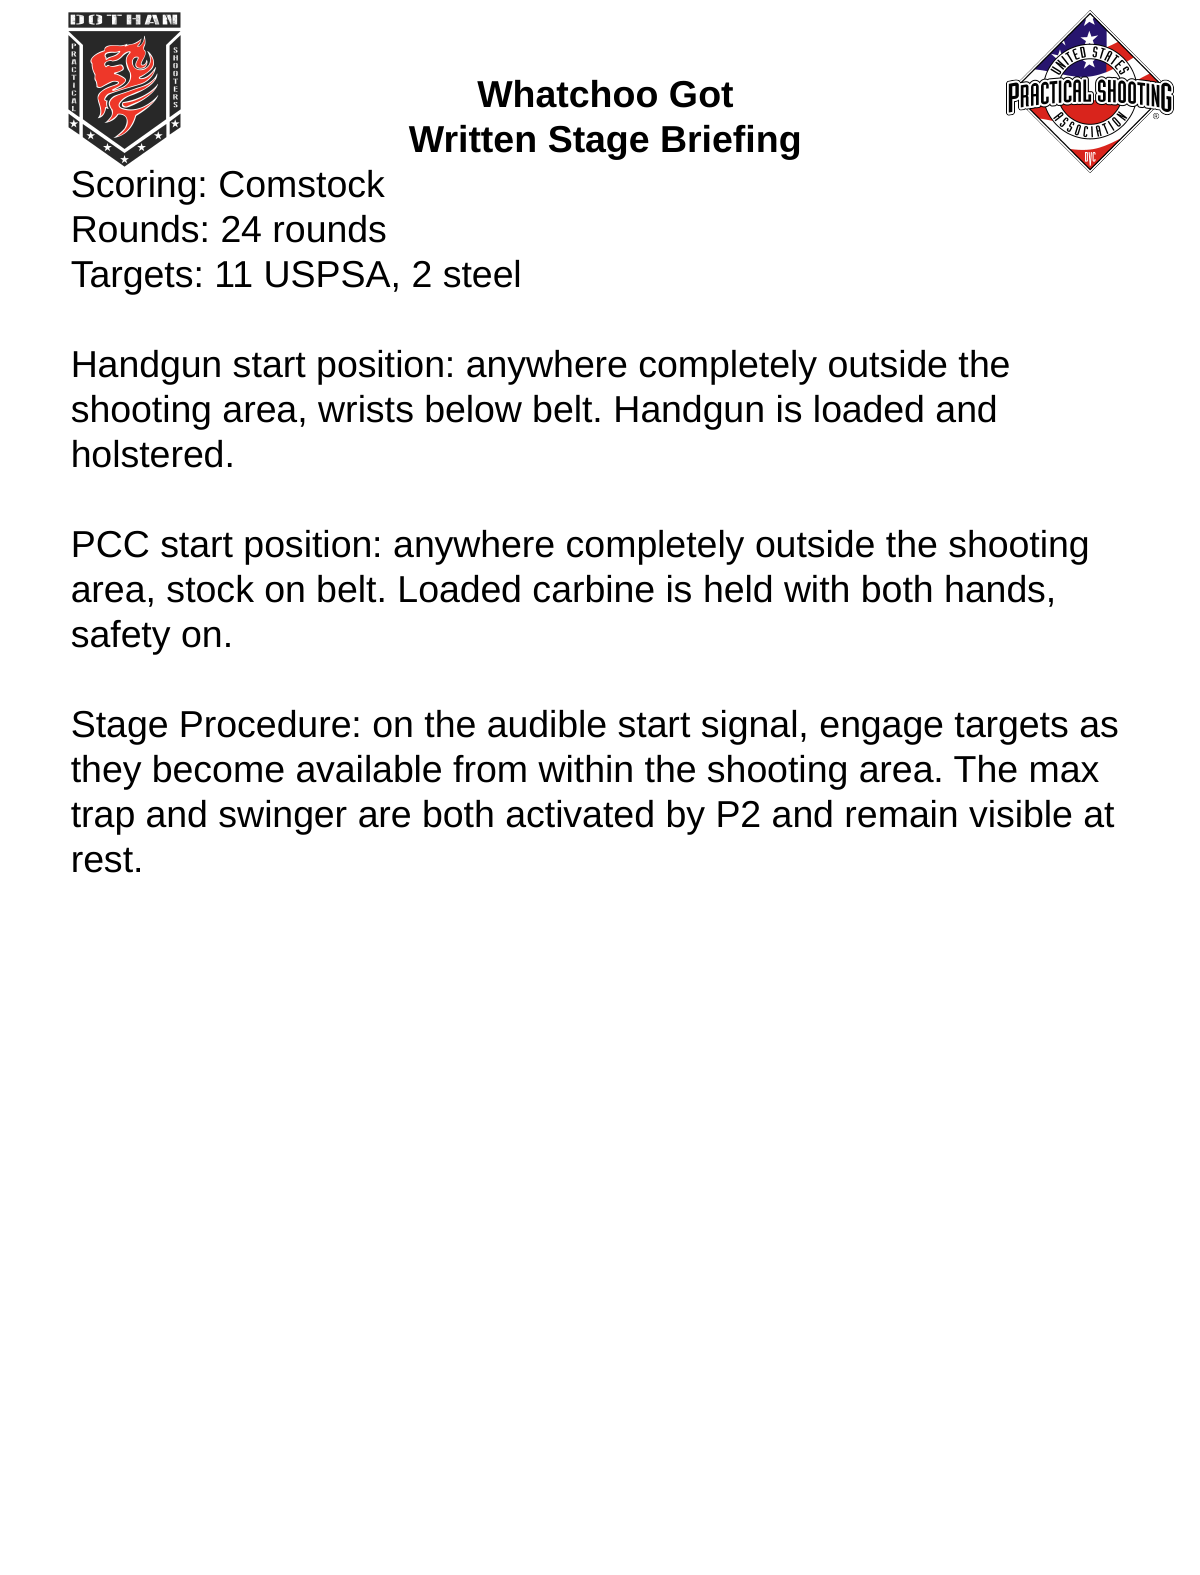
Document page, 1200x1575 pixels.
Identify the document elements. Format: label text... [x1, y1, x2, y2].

picture [1006, 10, 1175, 173]
picture [44, 9, 205, 170]
text_box Whatchoo Got Written Stage Briefing Scoring: Comstock Rounds: 24 rounds Targets: 11 USPSA, 2 steel Handgun start position: anywhere completely outside the shooting area, wrists below belt. Handgun is loaded and holstered. PCC start position: anywhere completely outside the shooting area, stock on belt. Loaded carbine is held with both hands, safety on. Stage Procedure: on the audible start signal, engage targets as they become available from within the shooting area. The max trap and swinger are both activated by P2 and remain visible at rest. [56, 63, 1156, 888]
